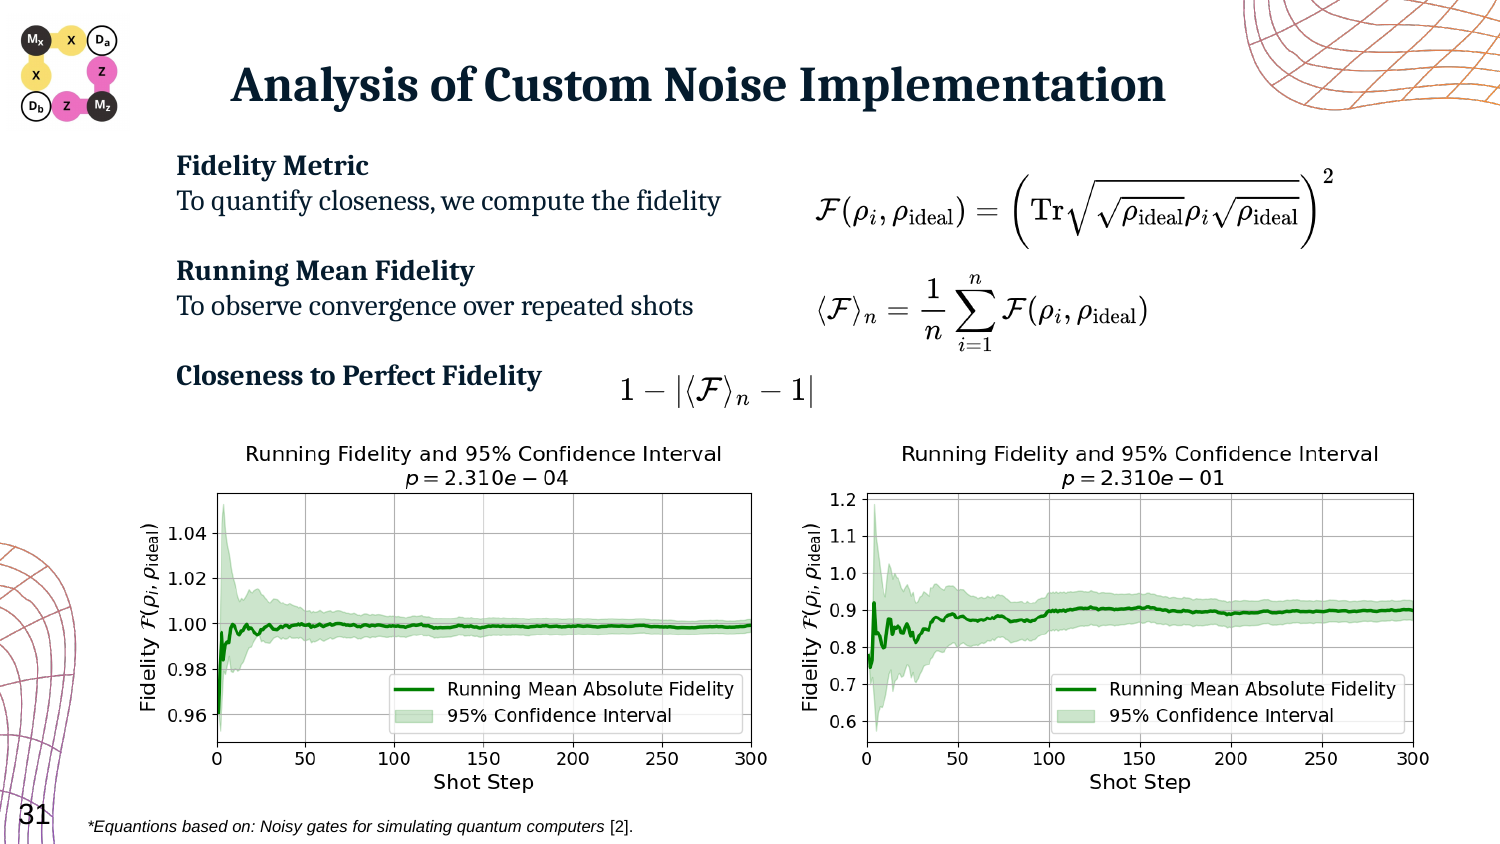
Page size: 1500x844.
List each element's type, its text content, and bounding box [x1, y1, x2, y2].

picture [814, 271, 1149, 356]
text_box 31 [3, 788, 73, 838]
picture [0, 523, 88, 844]
picture [791, 436, 1500, 827]
text_box Fidelity Metric To quantify closeness, we compute the fidelity Running Mean Fidelity To observe convergence over repeated shots Closeness to Perfect Fidelity [161, 131, 834, 470]
picture [129, 436, 777, 803]
picture [6, 13, 130, 131]
text_box *Equantions based on: Noisy gates for simulating quantum computers [2]. [72, 808, 1055, 844]
text_box Analysis of Custom Noise Implementation [215, 36, 1408, 131]
picture [815, 168, 1336, 249]
picture [617, 375, 816, 408]
picture [1219, 0, 1500, 149]
